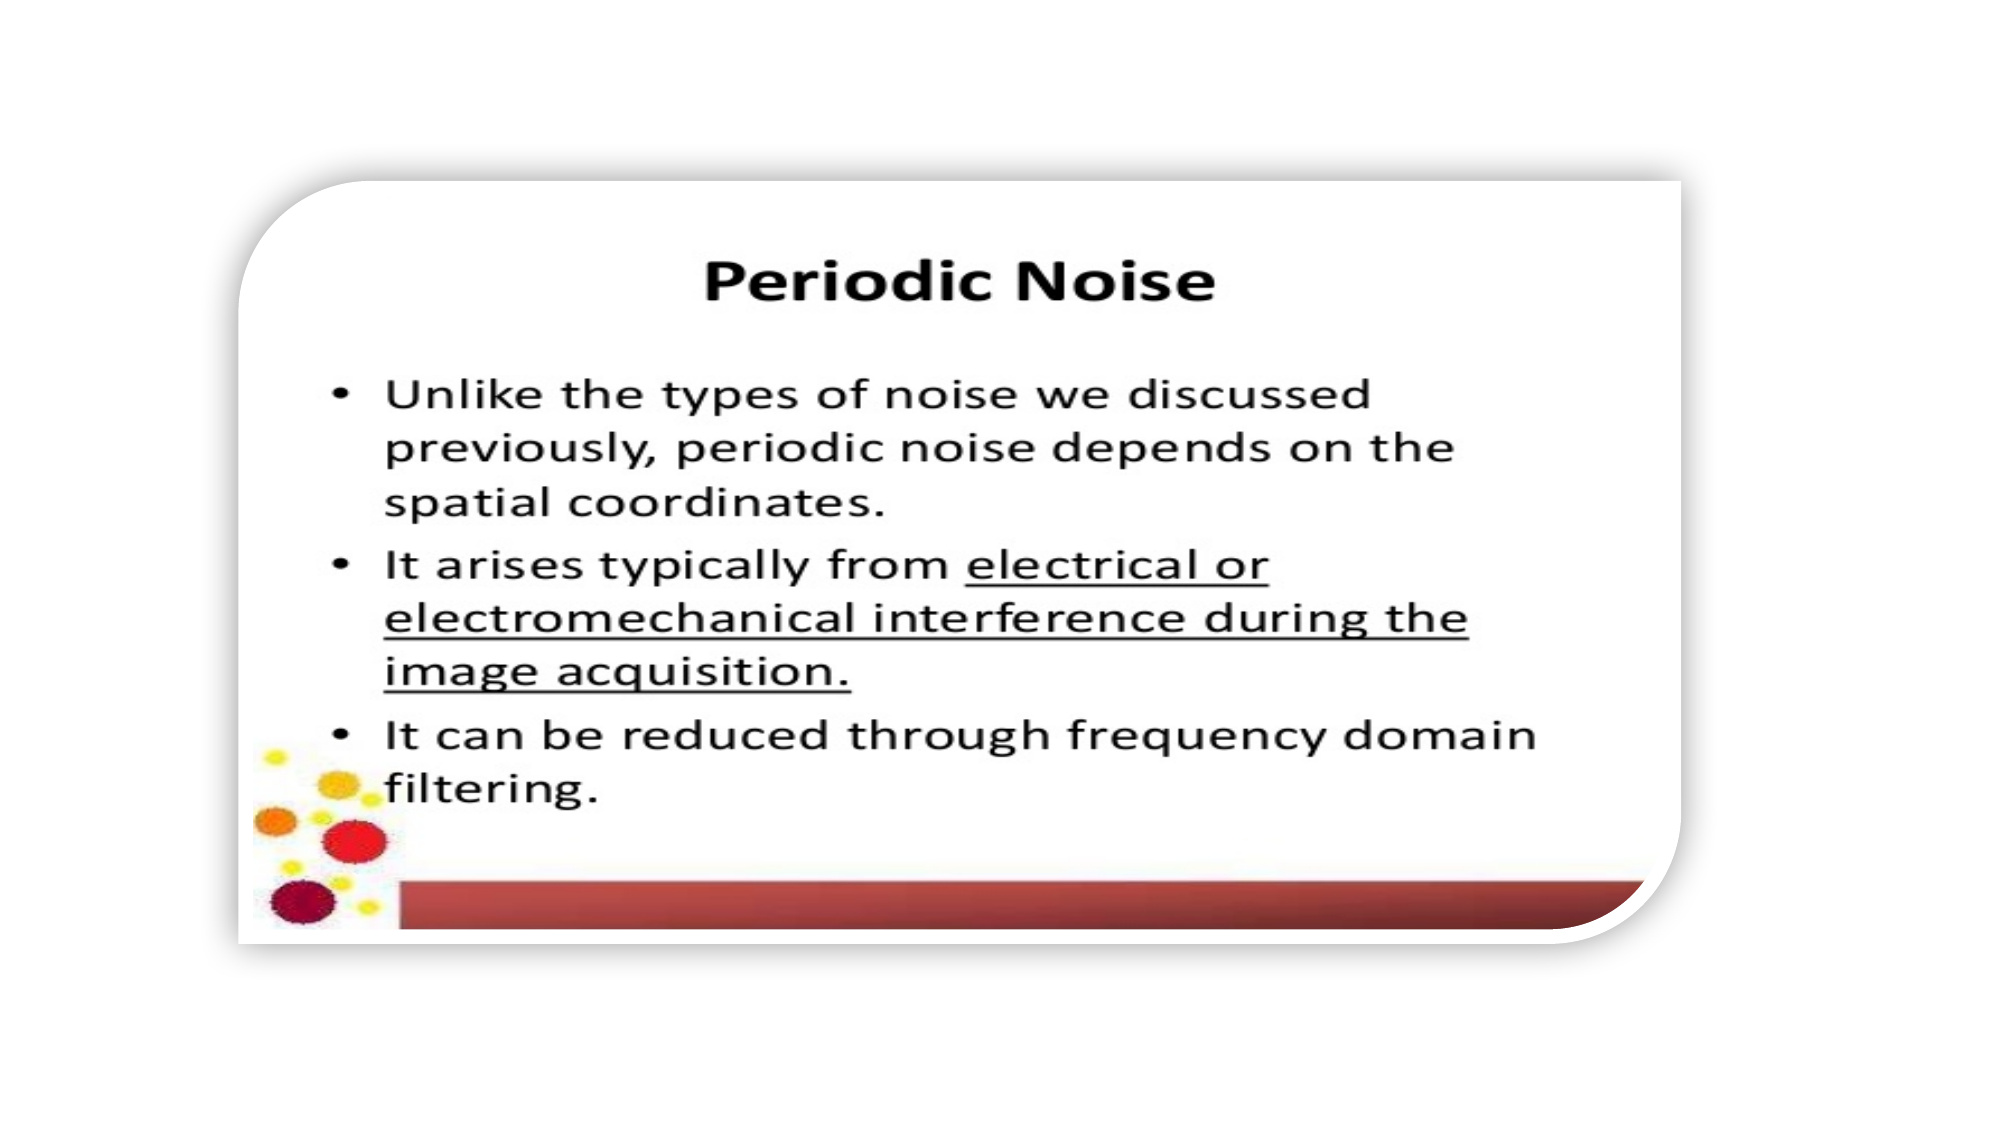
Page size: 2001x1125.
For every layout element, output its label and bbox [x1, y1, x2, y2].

picture [245, 188, 1674, 937]
